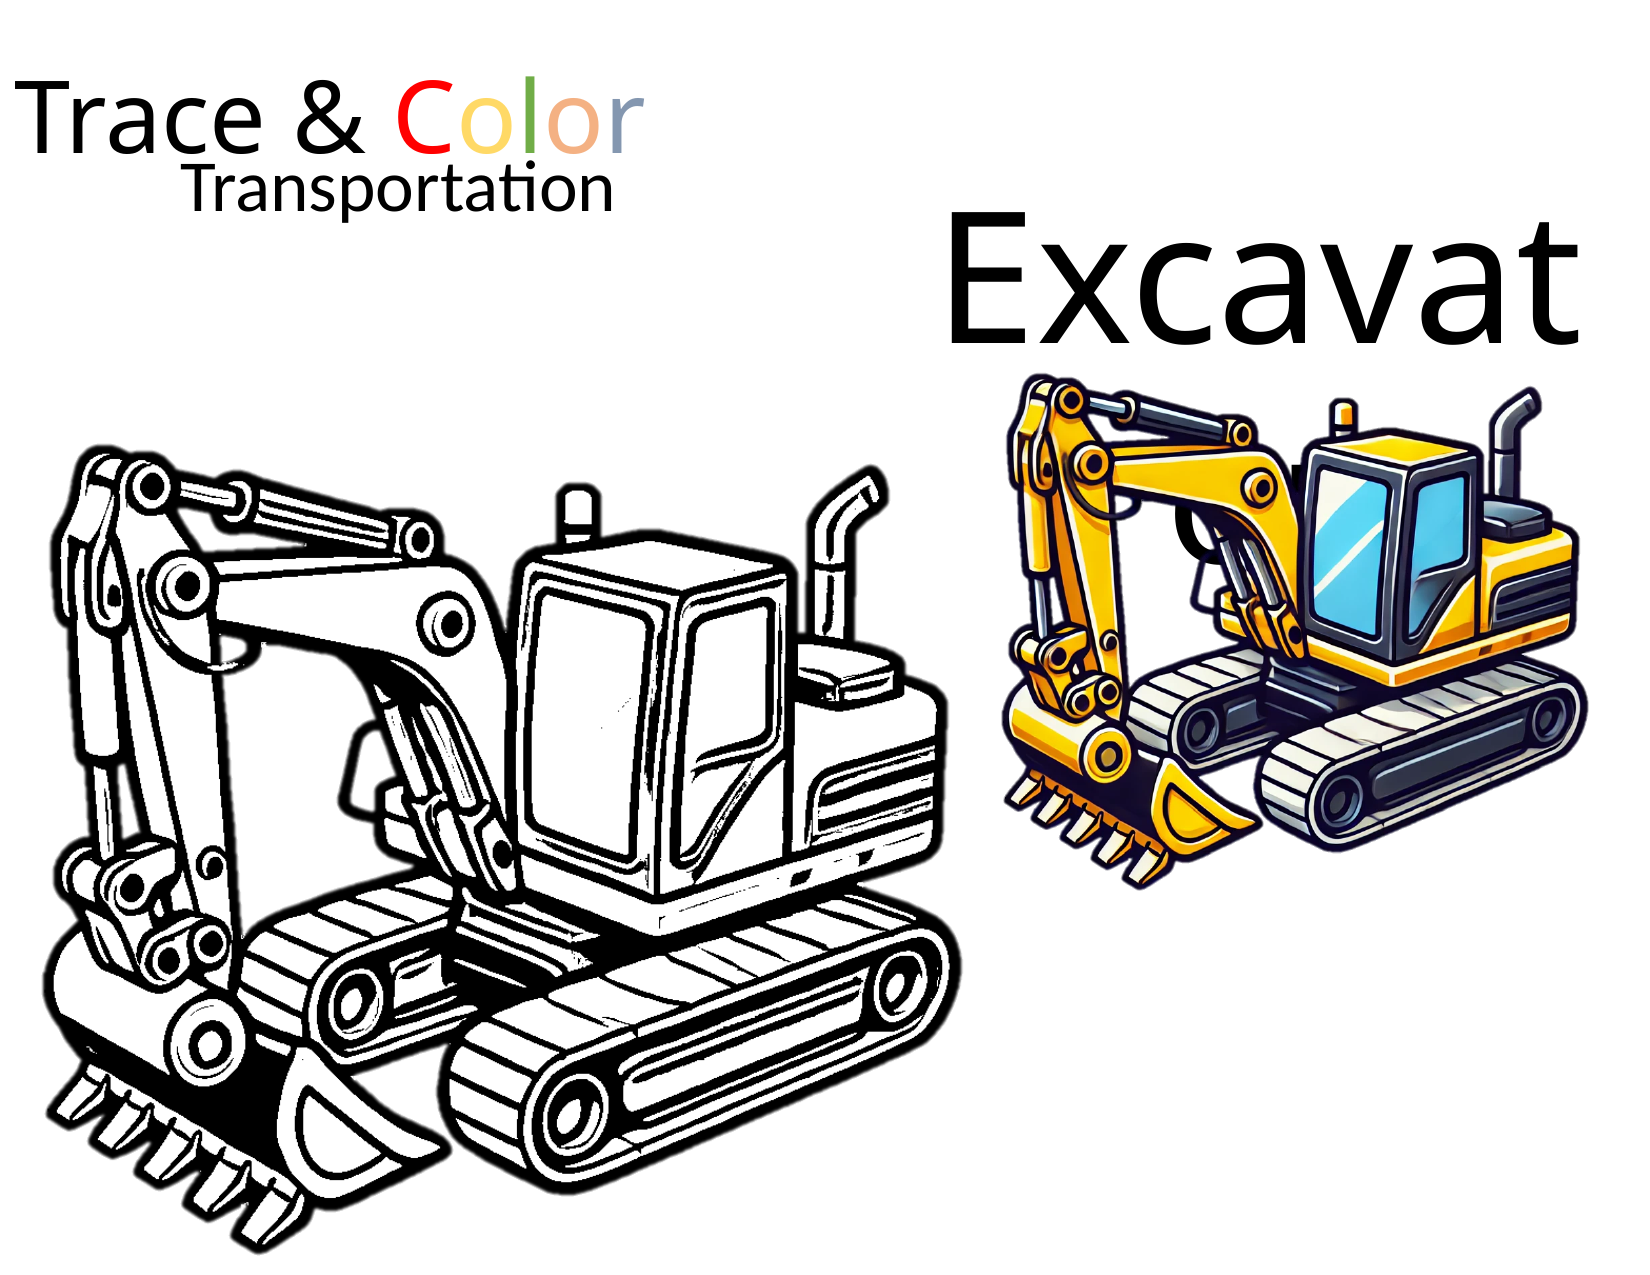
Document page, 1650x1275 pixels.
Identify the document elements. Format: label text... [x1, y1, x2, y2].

picture [0, 293, 1636, 1275]
text_box Transportation [14, 130, 783, 234]
text_box Excavator [867, 152, 1650, 608]
text_box Trace & Color [0, 45, 827, 181]
